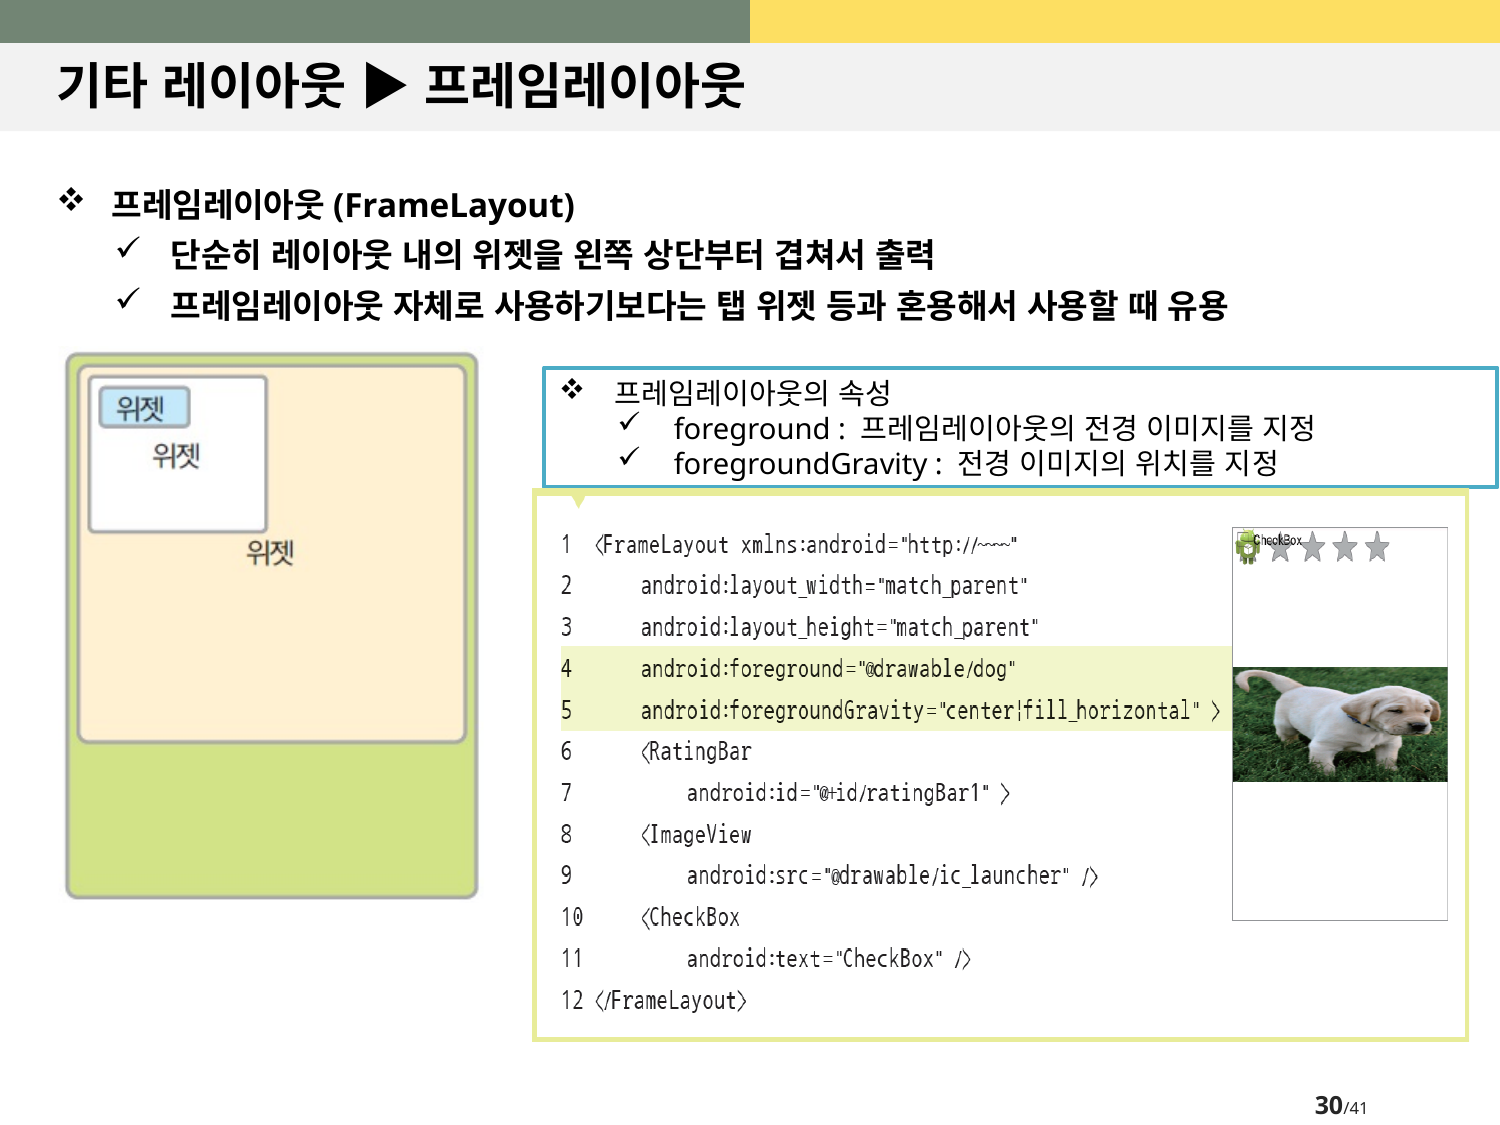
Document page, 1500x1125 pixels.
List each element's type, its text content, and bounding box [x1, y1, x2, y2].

picture [58, 345, 485, 903]
title 기타 레이아웃 ▶ 프레임레이아웃 [41, 42, 1459, 128]
text_box 프레임레이아웃의 속성 foreground : 프레임레이아웃의 전경 이미지를 지정 foregroundGravity : 전경 이미지의 위치를 지정 [542, 366, 1499, 489]
list 프레임레이아웃(FrameLayout) 단순히 레이아웃 내의 위젯을 왼쪽 상단부터 겹쳐서 출력 프레임레이아웃 자체로 사용하기보다는 탭 위젯 등과 혼용해서 사용할 때 유용 [41, 172, 1459, 1048]
picture [530, 488, 1470, 1047]
